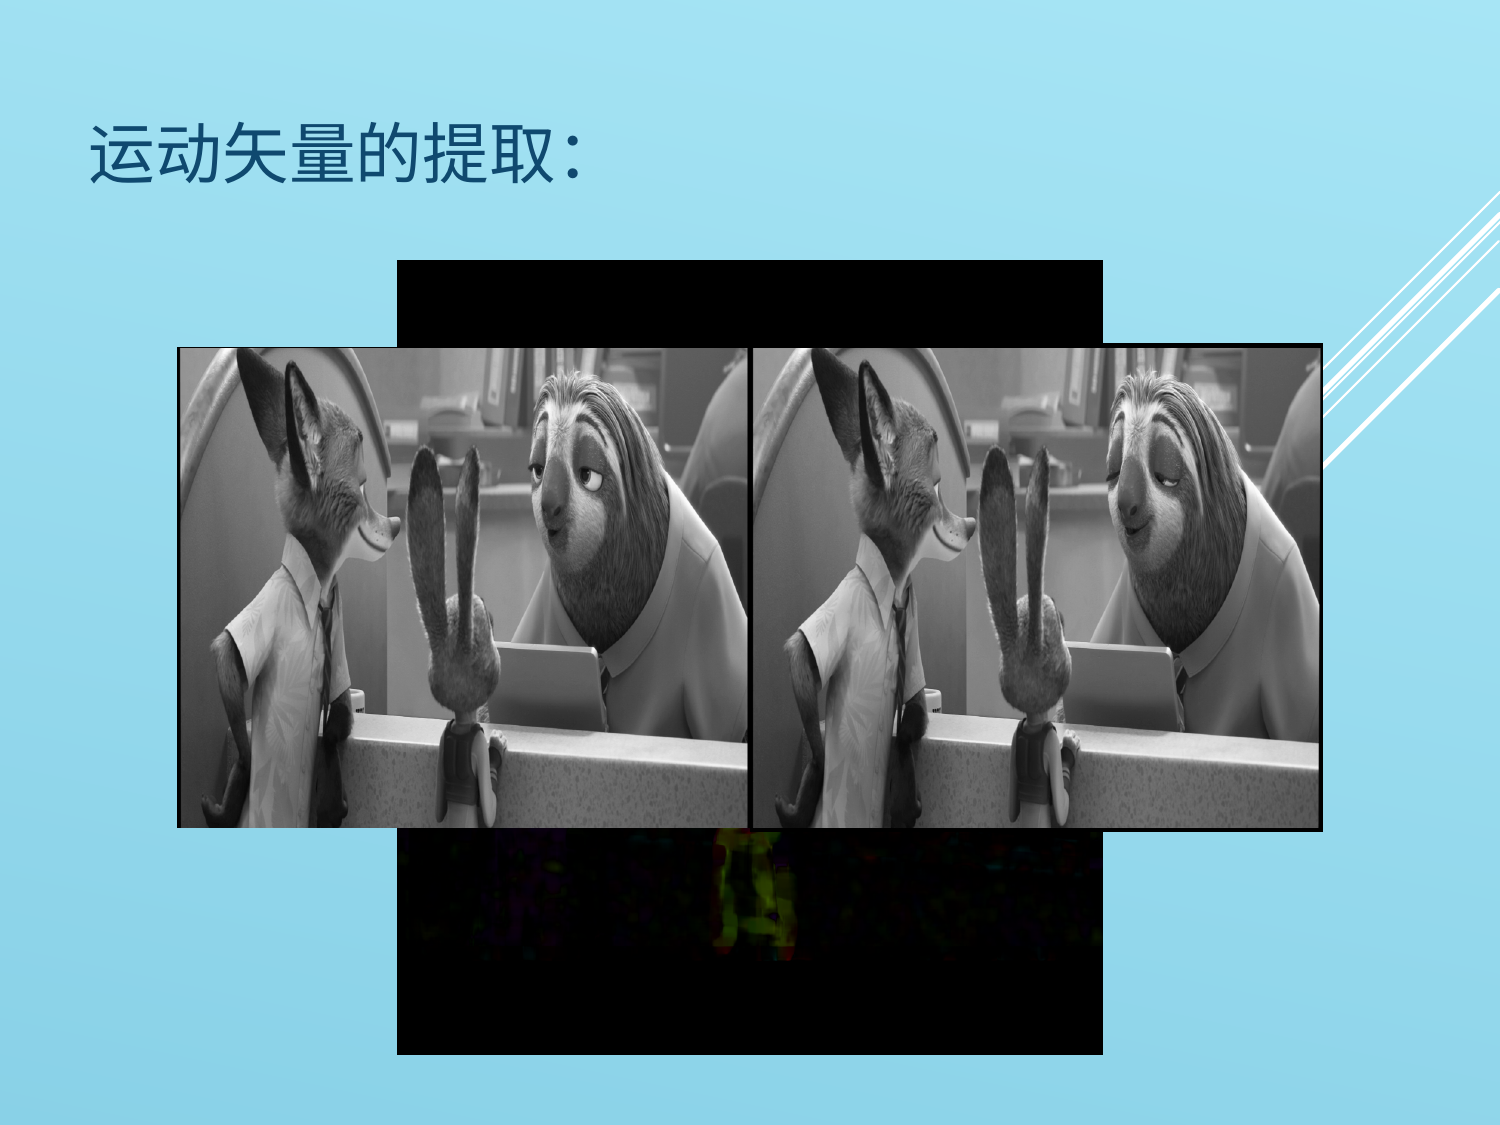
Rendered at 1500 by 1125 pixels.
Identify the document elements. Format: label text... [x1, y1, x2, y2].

subtitle 运动矢量的提取： [73, 104, 661, 261]
picture [176, 260, 1323, 1055]
